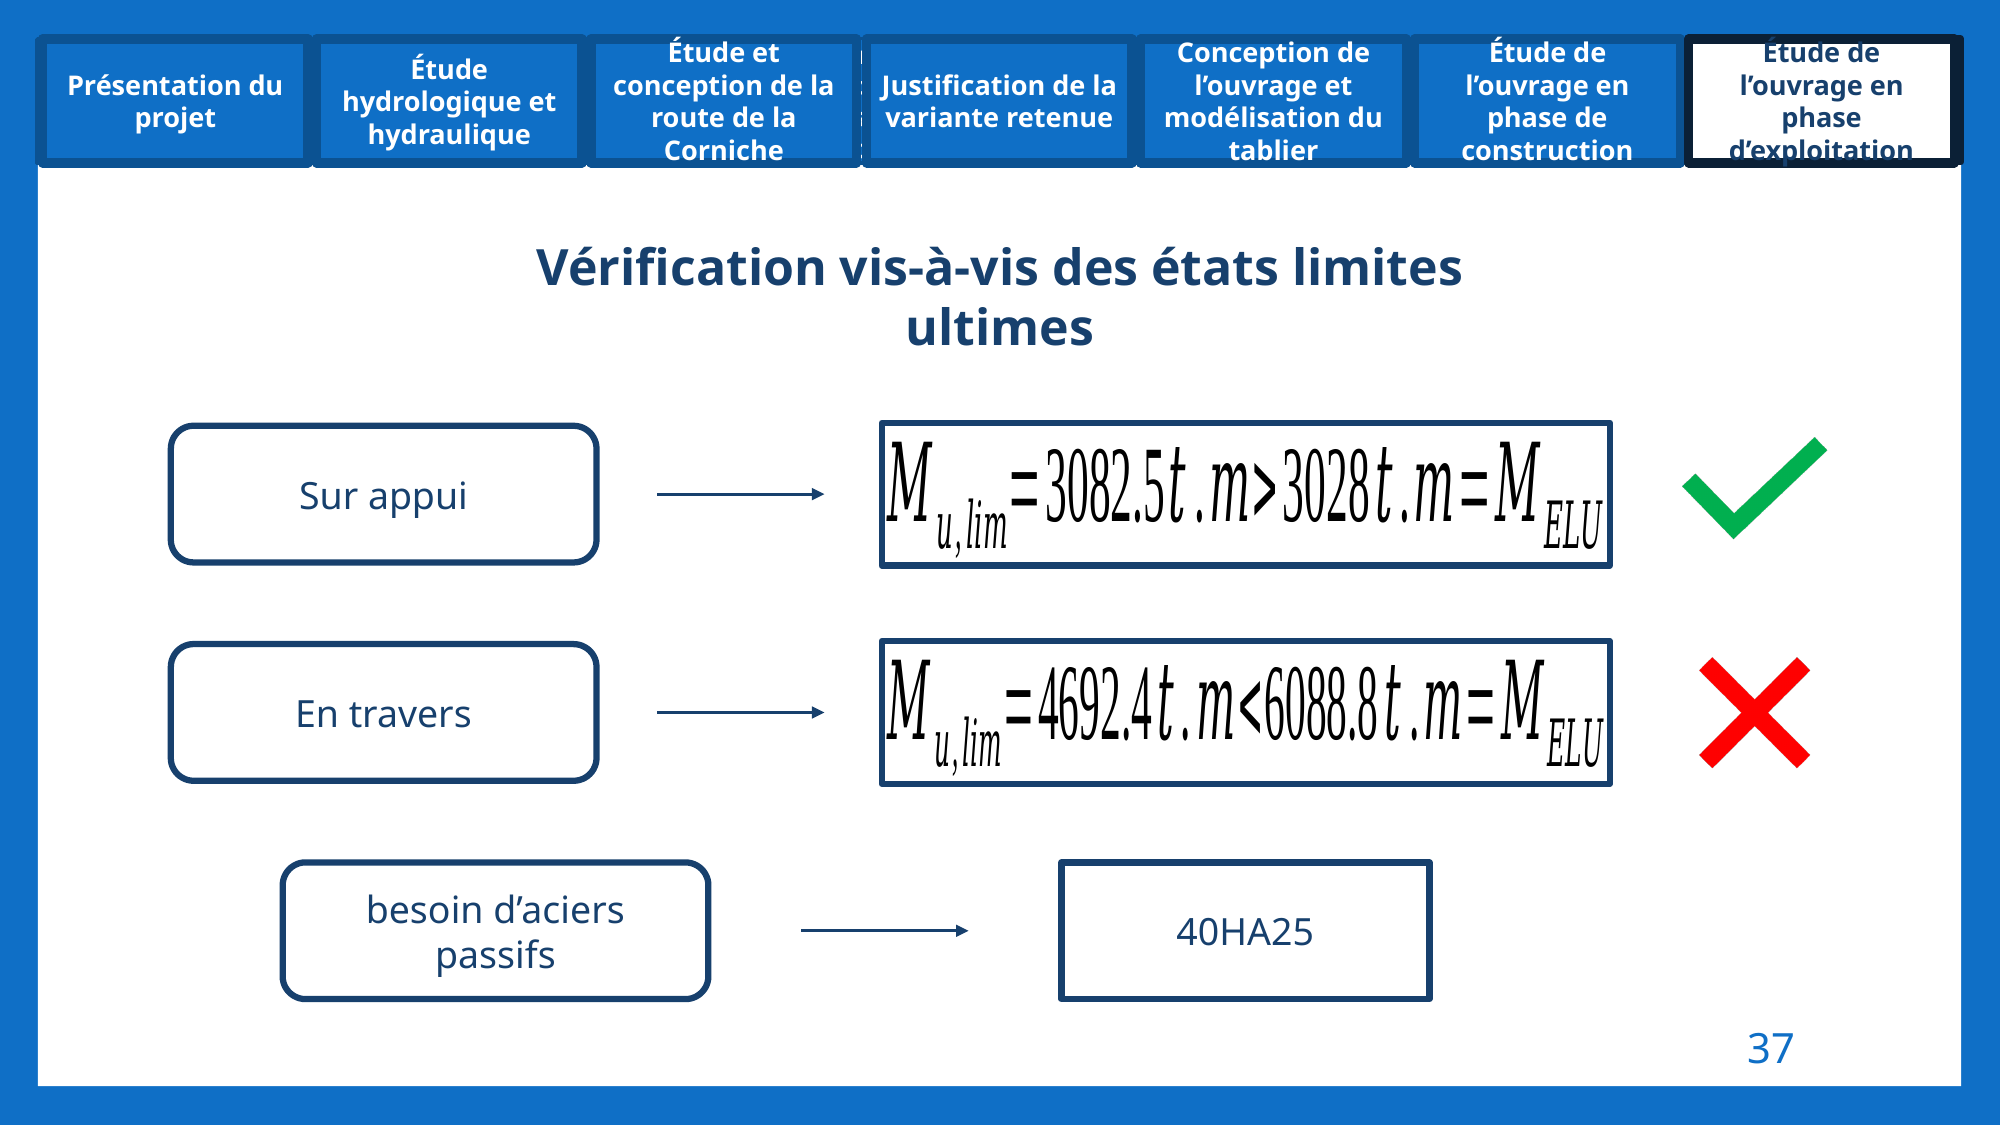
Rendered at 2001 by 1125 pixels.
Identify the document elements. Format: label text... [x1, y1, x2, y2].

picture [1678, 412, 1830, 563]
text_box Présentation du projet [41, 37, 310, 164]
text_box Etude et conception de la route [584, 37, 589, 164]
text_box Conception de l’ouvrage et modélisation du tablier [1139, 37, 1408, 164]
text_box Sur appui [169, 424, 599, 565]
text_box Étude de l’ouvrage en phase d’exploitation [1687, 37, 1956, 164]
text_box En travers [169, 642, 599, 783]
picture [1678, 637, 1830, 788]
text_box besoin d’aciers passifs [281, 860, 710, 1001]
text_box Étude hydrologique et hydraulique [315, 37, 584, 164]
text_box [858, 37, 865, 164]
text_box Justification de la variante retenue [865, 37, 1134, 164]
text_box Les hypothèses de calcul [1408, 37, 1413, 164]
slide_number 37 [1530, 1020, 1811, 1081]
text_box Modélisation du tablier [1682, 37, 1687, 164]
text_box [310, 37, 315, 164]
text_box Étude et conception de la route de la Corniche [589, 37, 858, 164]
text_box Étude de l’ouvrage en phase de construction [1413, 37, 1682, 164]
text_box Etude de la précontrainte du tablier [1956, 37, 1962, 164]
text_box Conception de l’ouvrage [1134, 37, 1139, 164]
text_box Vérification vis-à-vis des états limites ultimes [422, 228, 1578, 364]
text_box Présentation du projet [36, 37, 41, 164]
text_box 40HA25 [1060, 861, 1431, 1001]
